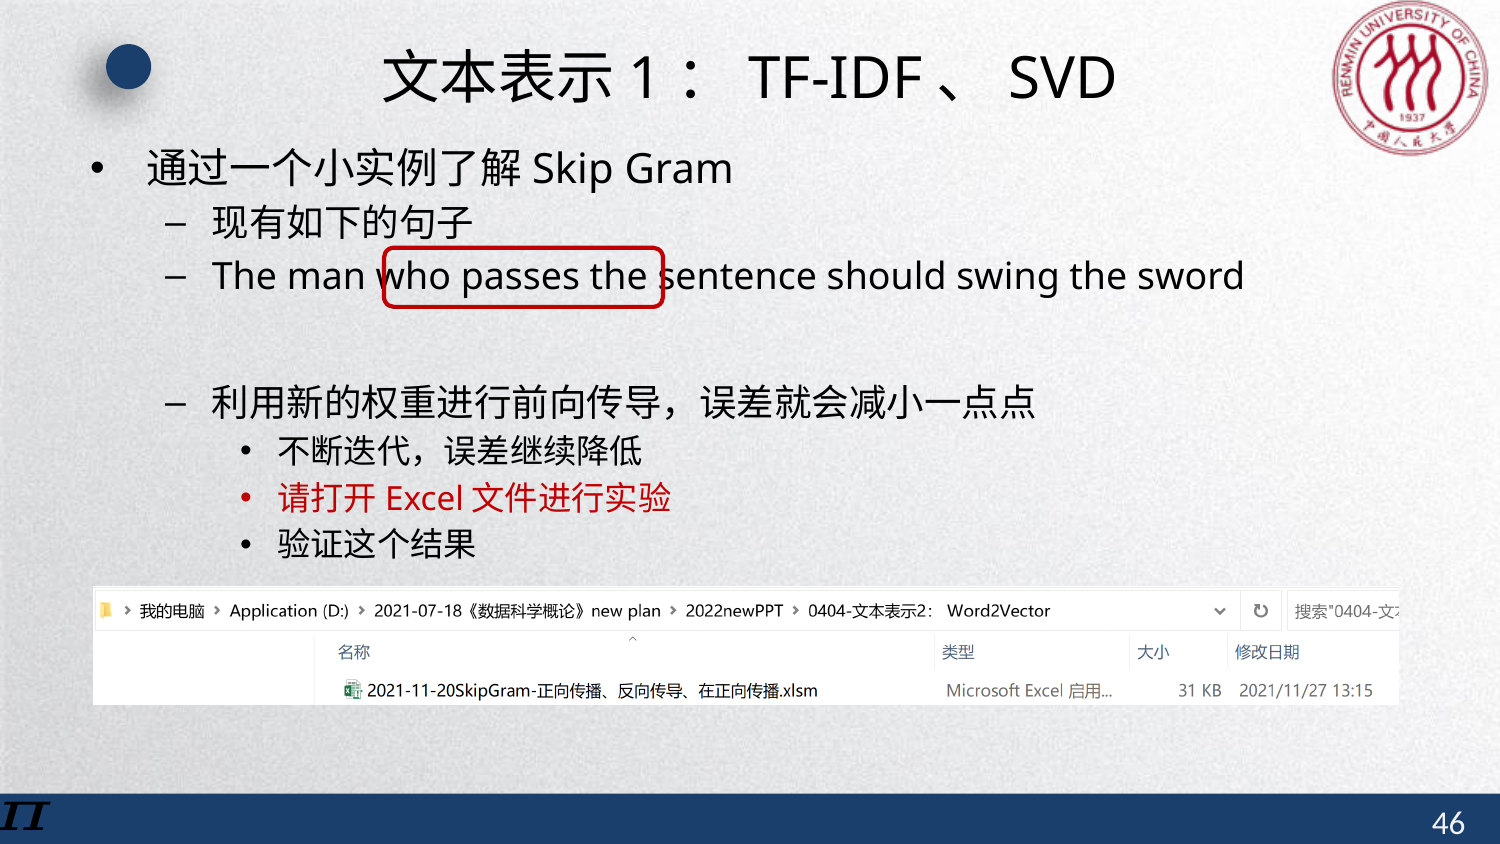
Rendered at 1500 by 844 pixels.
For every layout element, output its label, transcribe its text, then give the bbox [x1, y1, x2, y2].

text_box [381, 245, 666, 309]
list 通过一个小实例了解Skip Gram 现有如下的句子 The man who passes the sentence should swing the sword 利用新的权重进行前向传导，误差就会减小一点点 不断迭代，误差继续降低 请打开Excel文件进行实验 验证这个结果 [75, 134, 1425, 781]
picture [0, 0, 1500, 793]
title 文本表示1：TF-IDF、SVD [75, 33, 1425, 116]
